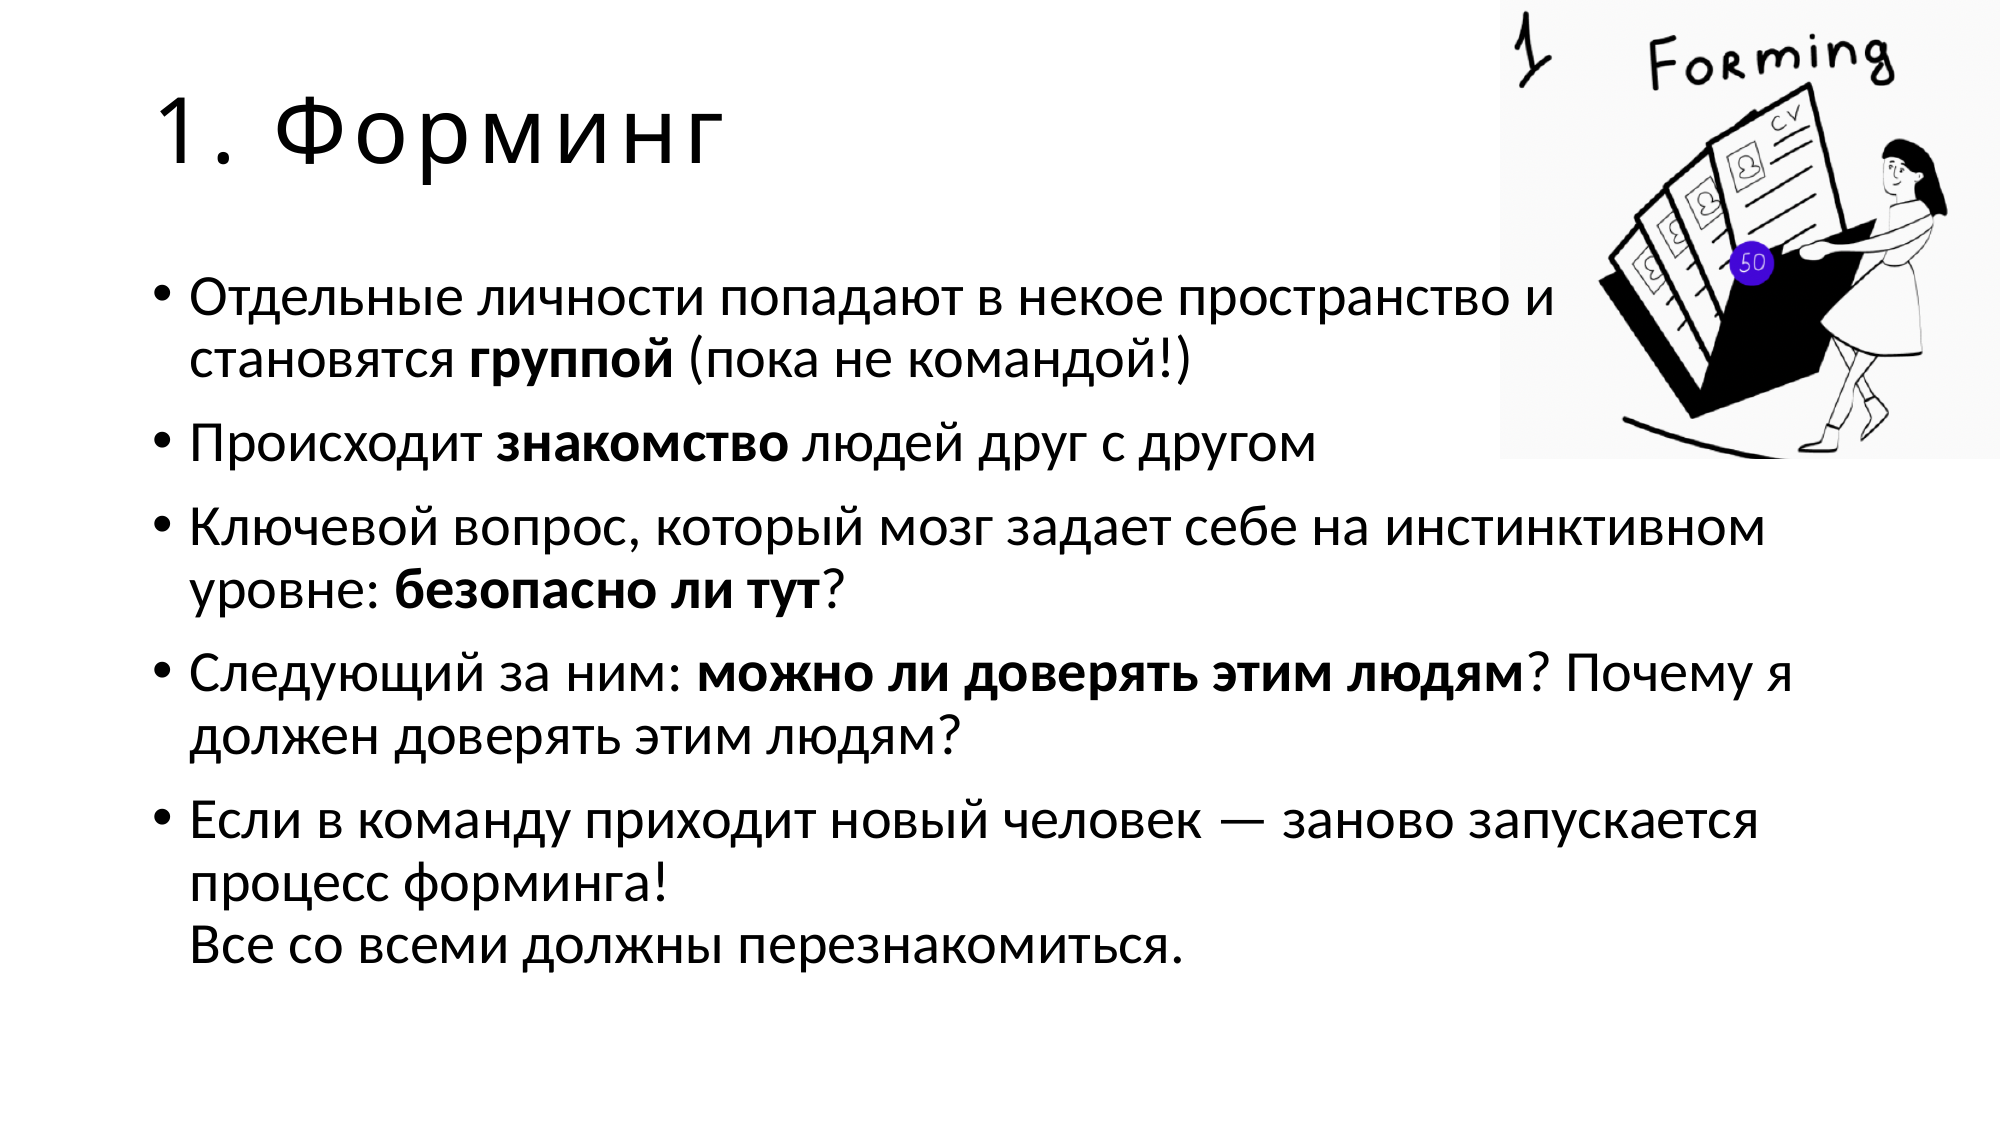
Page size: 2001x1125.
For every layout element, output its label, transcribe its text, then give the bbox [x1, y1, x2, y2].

picture [1499, 0, 2000, 459]
list Отдельные личности попадают в некое пространство и становятся группой (пока не командой!) Происходит знакомство людей друг с другом Ключевой вопрос, который мозг задает себе на инстинктивном уровне: безопасно ли тут? Следующий за ним: можно ли доверять этим людям? Почему я должен доверять этим людям? Если в команду приходит новый человек — заново запускается процесс форминга! Все со всеми должны перезнакомиться. [137, 257, 1821, 1014]
title 1. Форминг [137, 59, 1110, 208]
